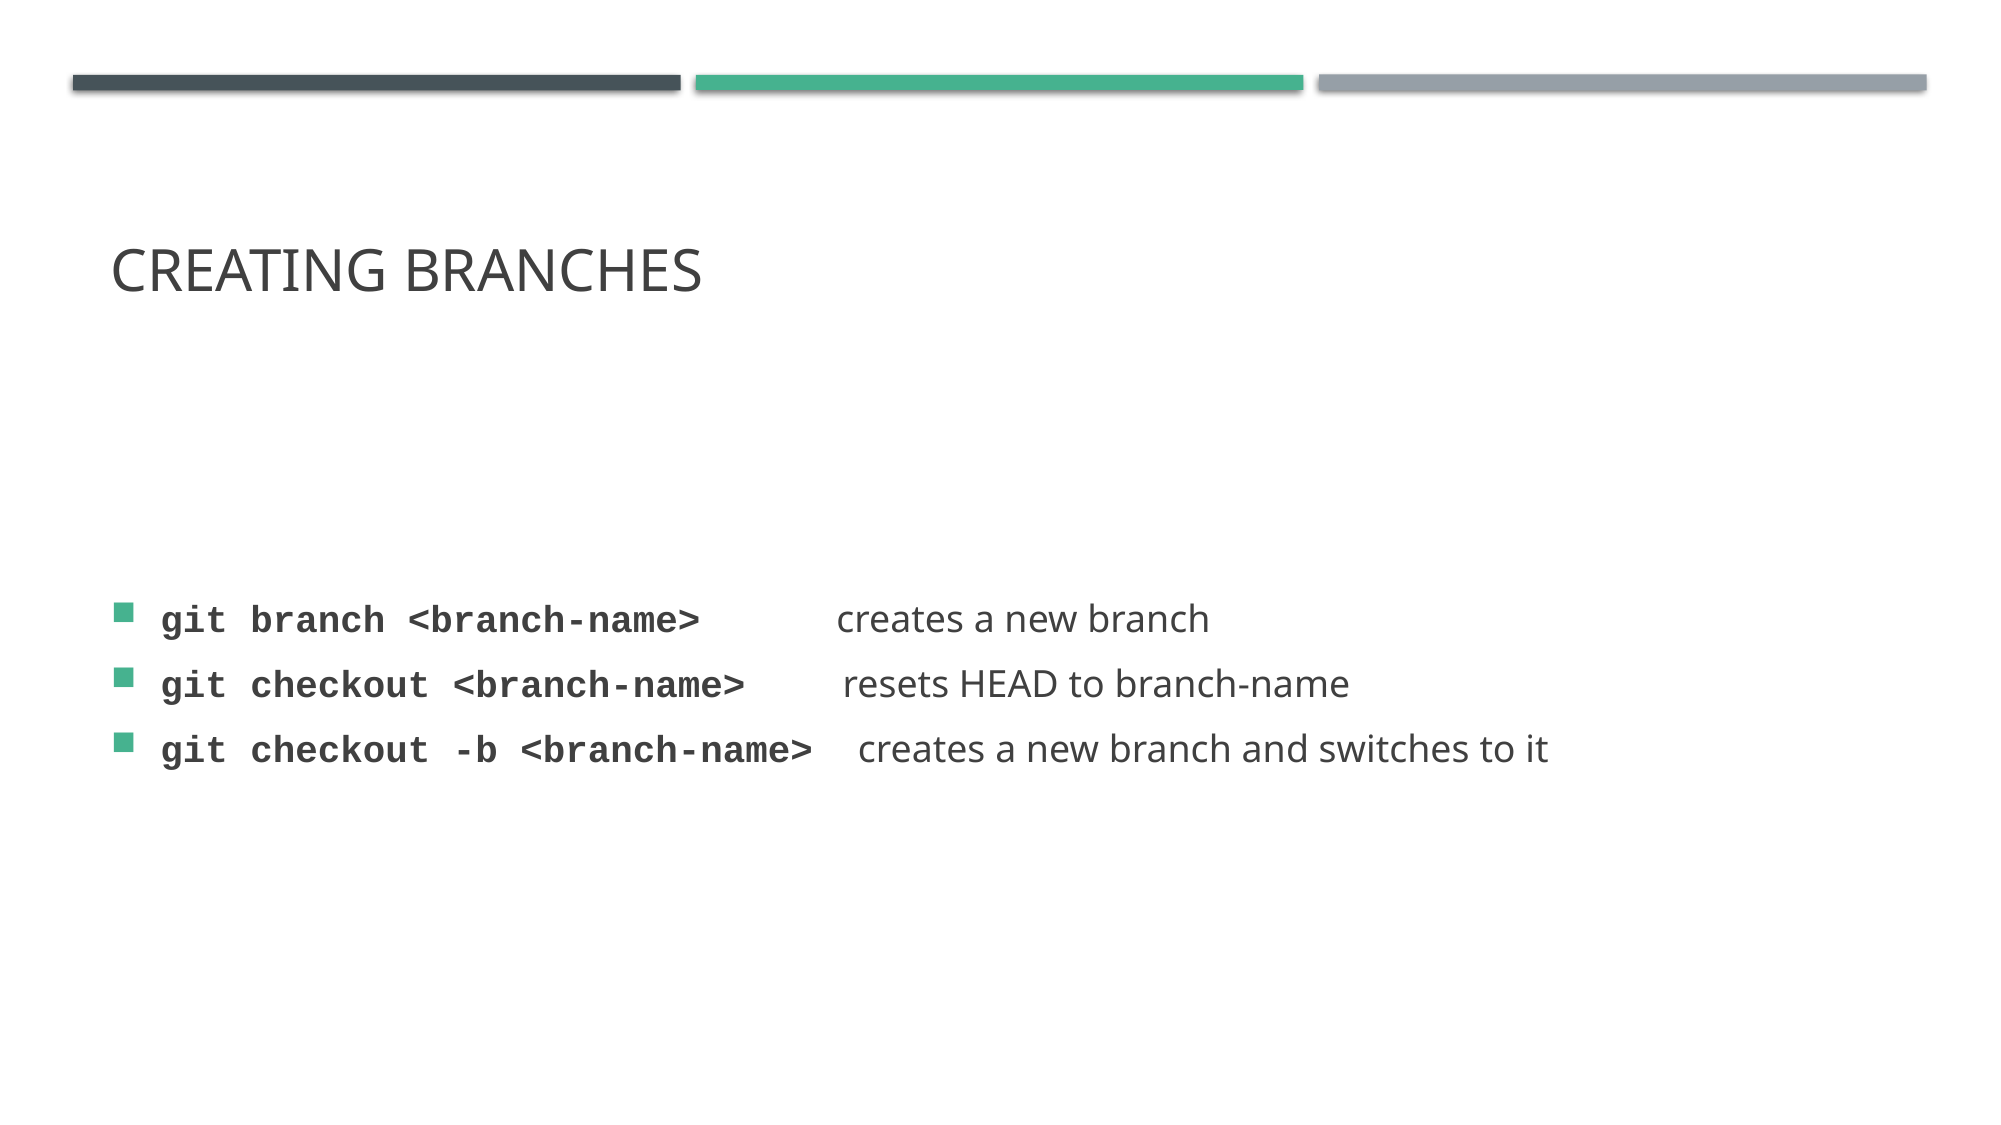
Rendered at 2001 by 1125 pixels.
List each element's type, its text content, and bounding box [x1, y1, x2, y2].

list git branch <branch-name> creates a new branch git checkout <branch-name> resets HEAD to branch-name git checkout -b <branch-name> creates a new branch and switches to it [95, 383, 1905, 981]
title Creating branches [95, 115, 1905, 311]
